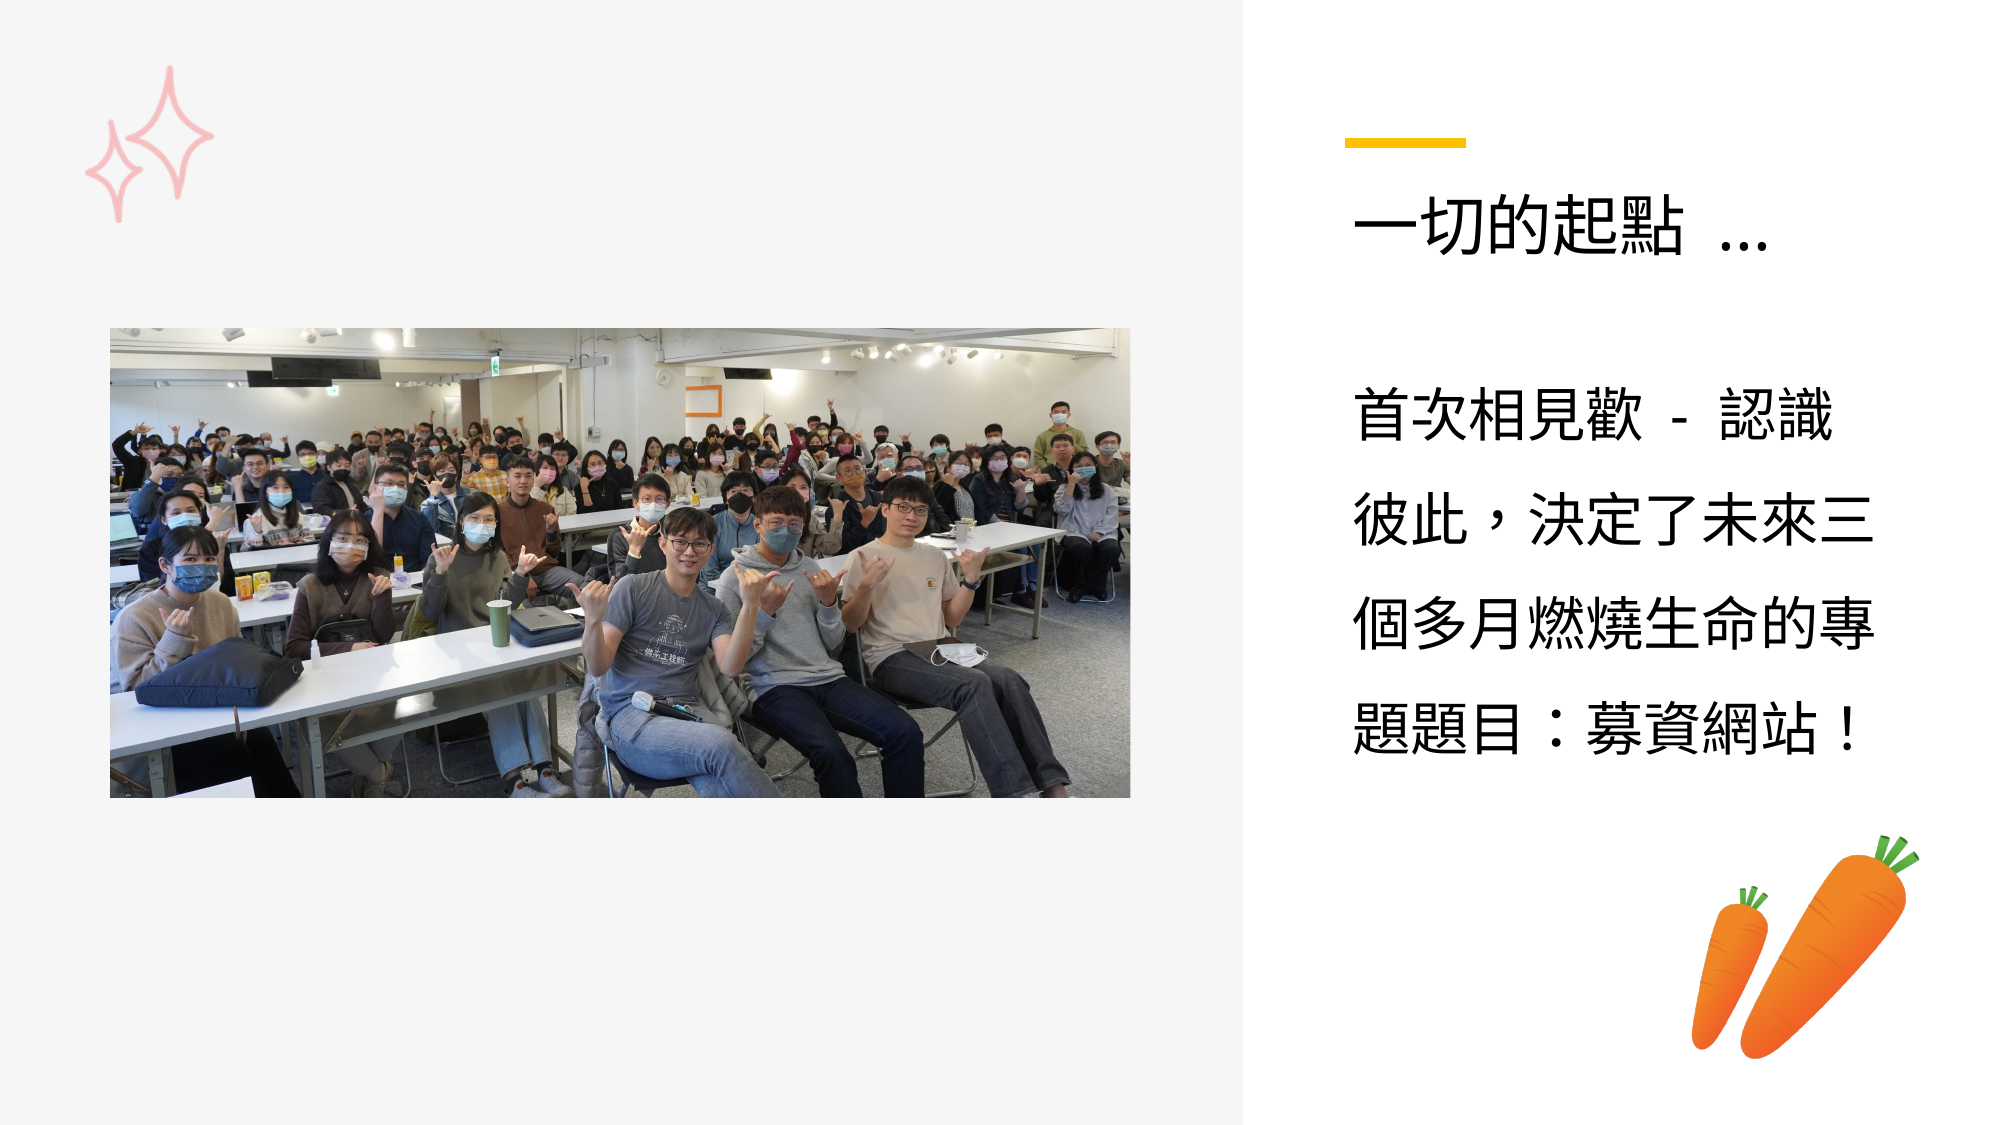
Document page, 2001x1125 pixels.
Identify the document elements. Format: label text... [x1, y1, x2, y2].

text_box [0, 0, 1244, 1125]
picture [1674, 815, 1940, 1082]
list 首次相見歡 - 認識彼此，決定了未來三個多月燃燒生命的專題題目：募資網站！ [1337, 335, 1901, 926]
title 一切的起點 ... [1337, 185, 1901, 335]
picture [109, 328, 1131, 798]
